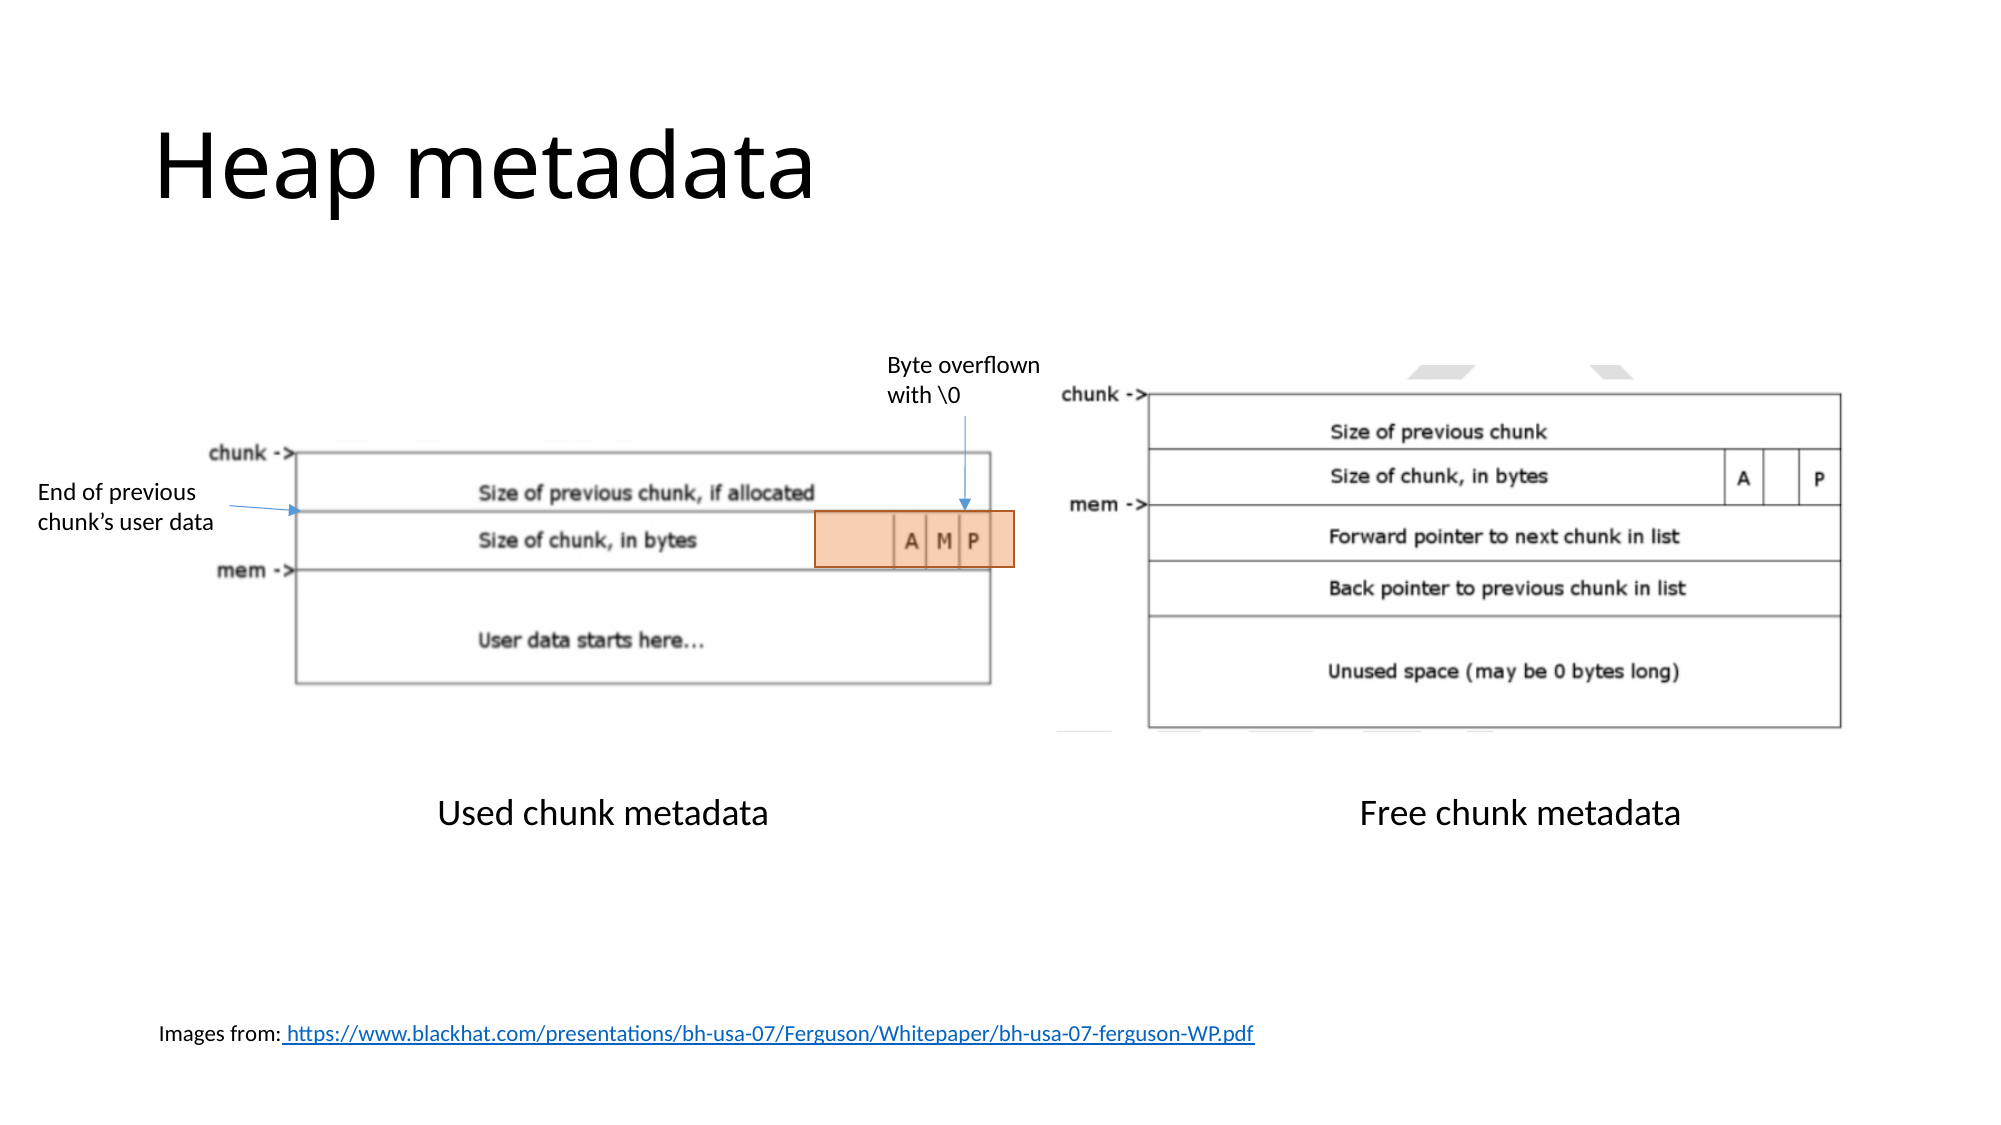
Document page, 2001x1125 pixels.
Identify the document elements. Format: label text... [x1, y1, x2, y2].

text_box Images from: https://www.blackhat.com/presentations/bh-usa-07/Ferguson/Whitepaper/bh-usa-07-ferguson-WP.pdf [144, 1011, 1271, 1054]
picture [207, 440, 1000, 694]
picture [1057, 365, 1850, 732]
text_box Used chunk metadata [422, 780, 785, 841]
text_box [230, 506, 302, 512]
text_box End of previous chunk’s user data [23, 468, 207, 543]
text_box Free chunk metadata [1345, 780, 1697, 841]
title Heap metadata [137, 59, 1863, 278]
text_box Byte overflown with \0 [872, 341, 1058, 417]
text_box [1000, 510, 1015, 568]
